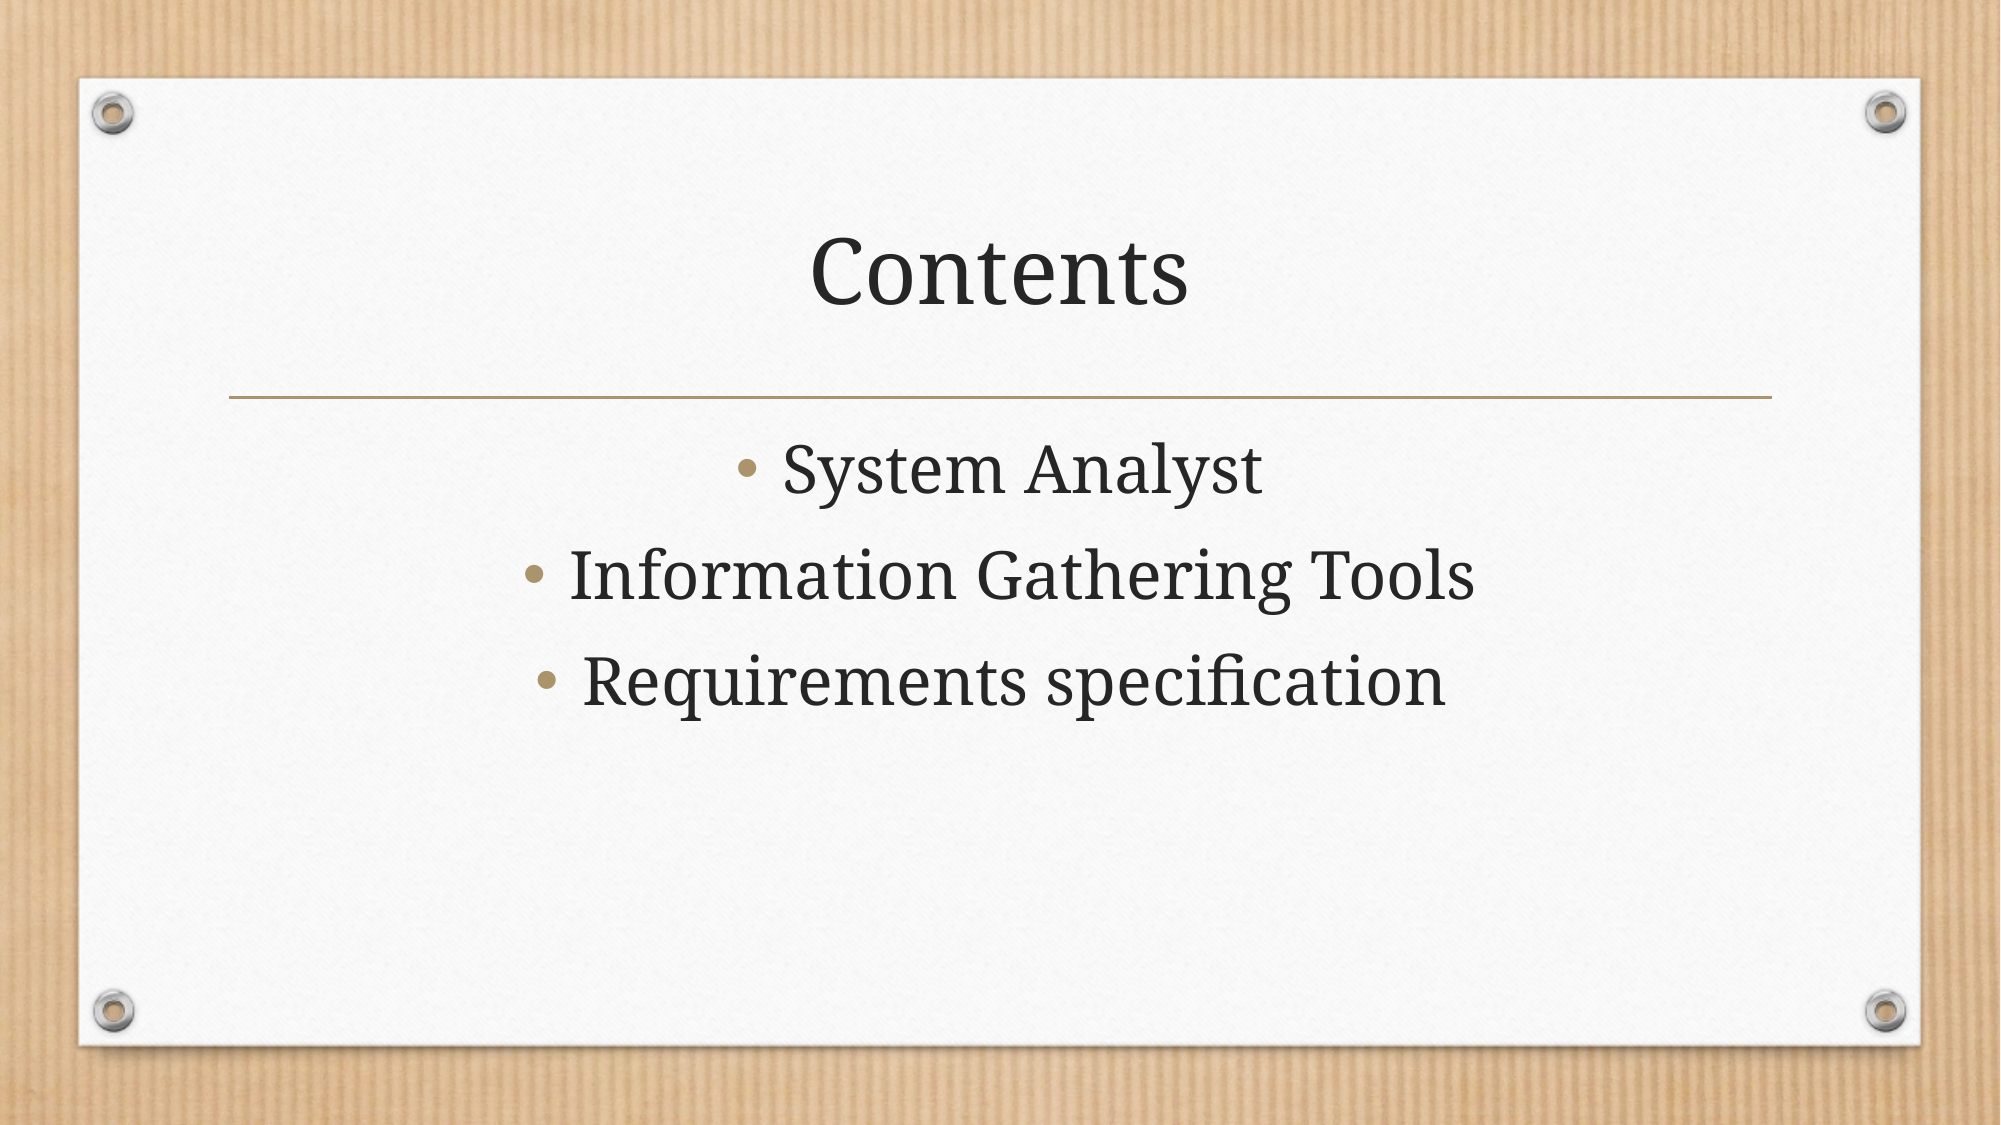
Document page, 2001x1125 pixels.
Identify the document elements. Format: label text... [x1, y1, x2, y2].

title Contents [212, 161, 1788, 375]
picture [0, 0, 2001, 1125]
list System Analyst Information Gathering Tools Requirements specification [212, 419, 1788, 964]
